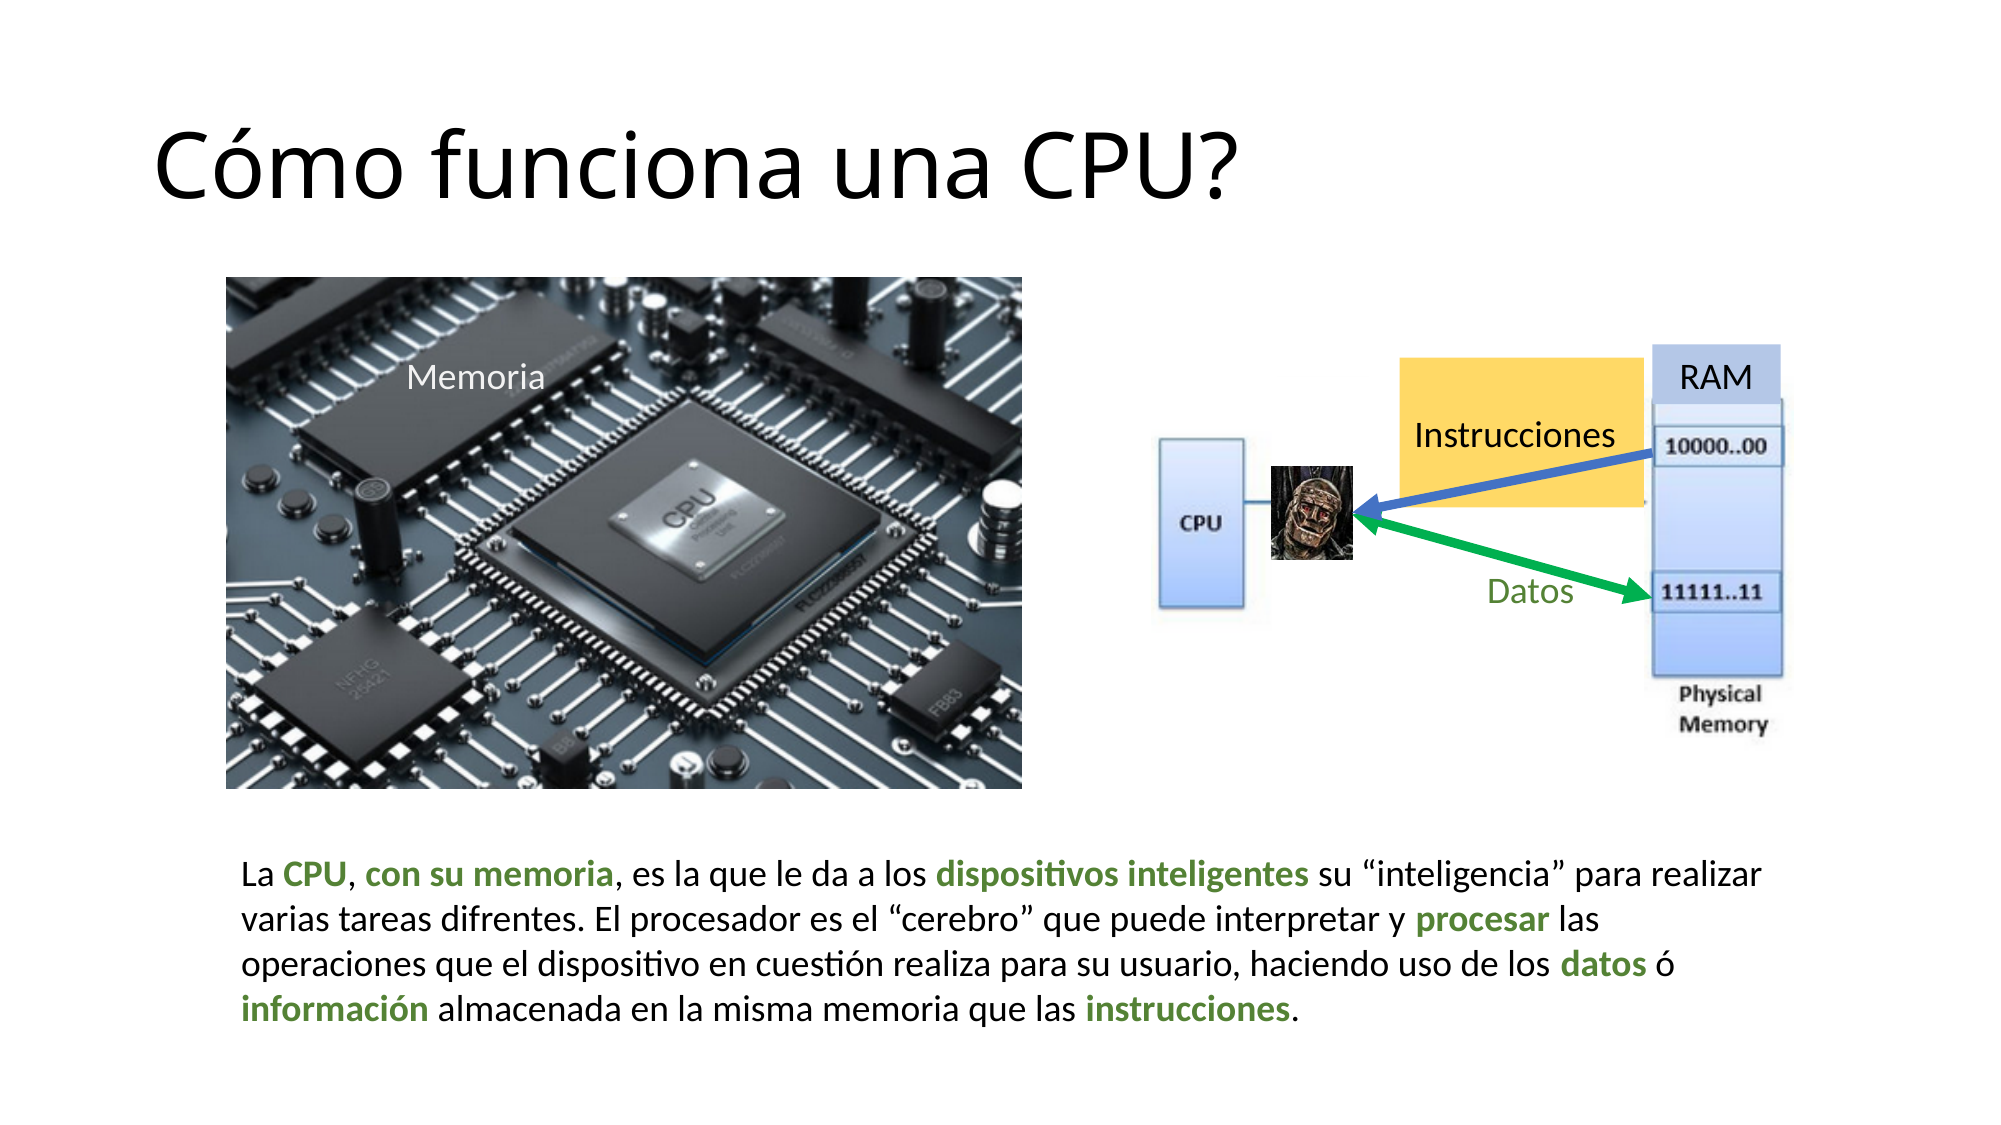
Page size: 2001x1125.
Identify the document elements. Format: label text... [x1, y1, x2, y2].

picture [226, 277, 1022, 789]
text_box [1151, 344, 1794, 812]
title Cómo funciona una CPU? [137, 59, 1863, 278]
text_box La CPU, con su memoria, es la que le da a los dispositivos inteligentes su “inteligencia” para realizar varias tareas difrentes. El procesador es el “cerebro” que puede interpretar y procesar las operaciones que el dispositivo en cuestión realiza para su usuario, haciendo uso de los datos ó información almacenada en la misma memoria que las instrucciones. [226, 841, 1794, 1036]
